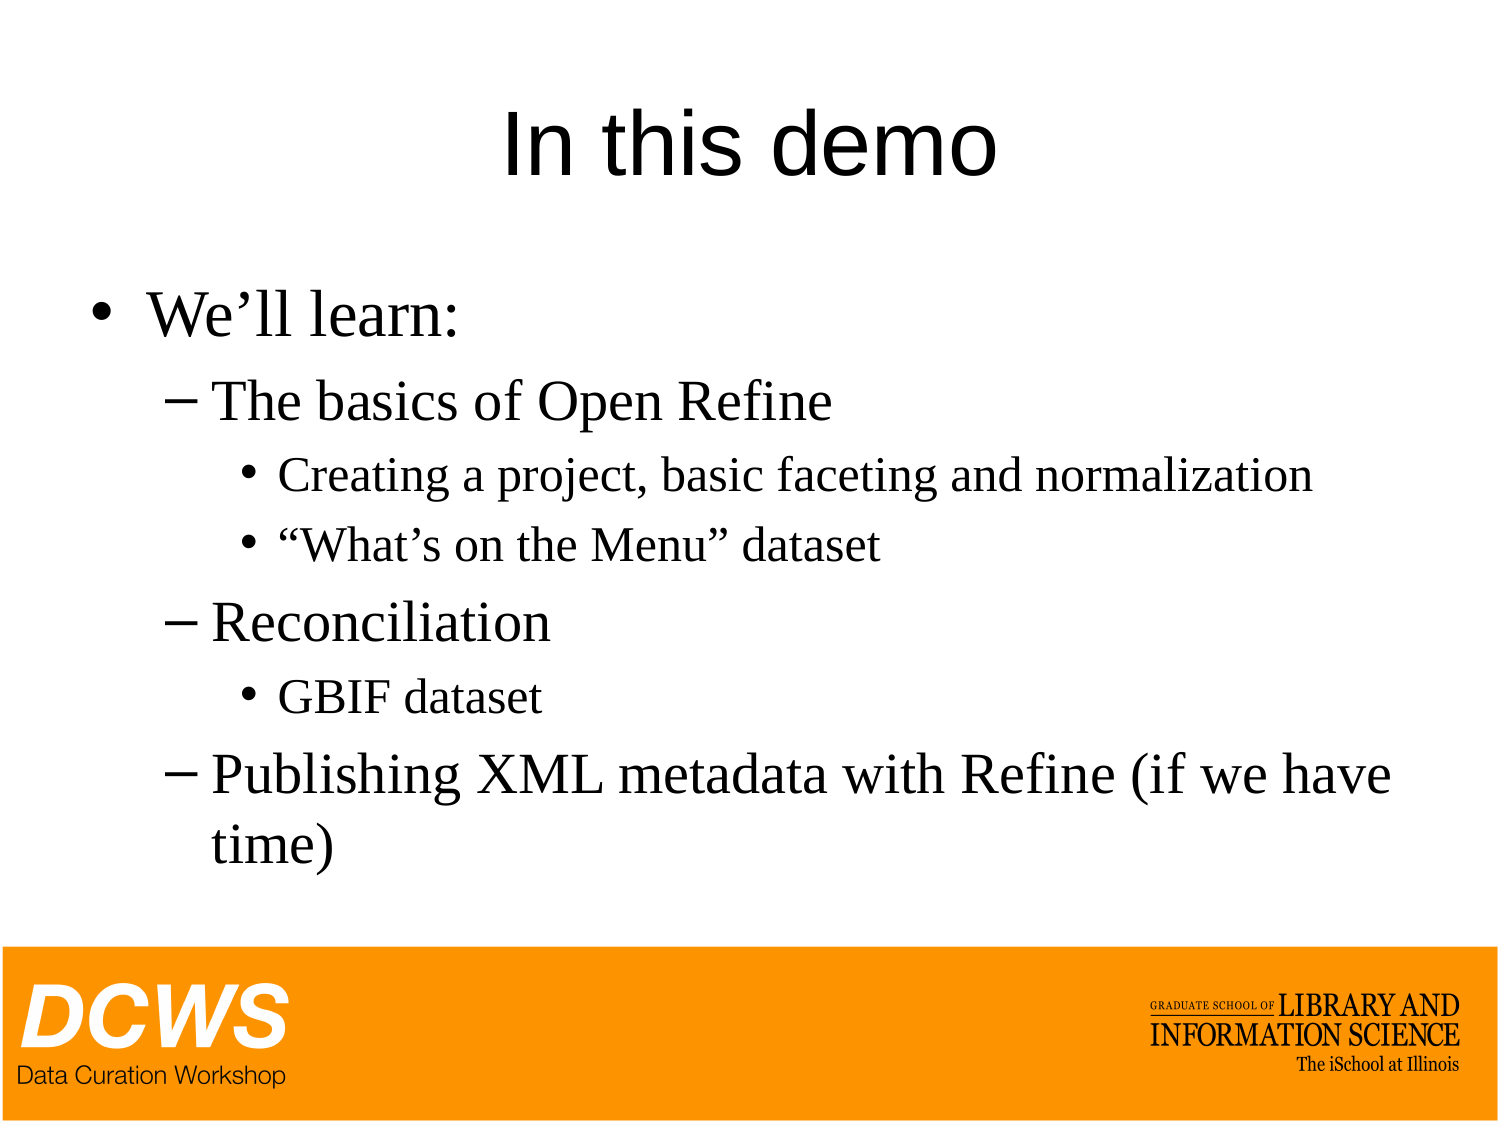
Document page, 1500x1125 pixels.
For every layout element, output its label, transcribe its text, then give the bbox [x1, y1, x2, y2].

picture [0, 944, 1500, 1123]
title In this demo [75, 45, 1425, 233]
list We’ll learn: The basics of Open Refine Creating a project, basic faceting and normalization “What’s on the Menu” dataset Reconciliation GBIF dataset Publishing XML metadata with Refine (if we have time) [75, 262, 1425, 1005]
